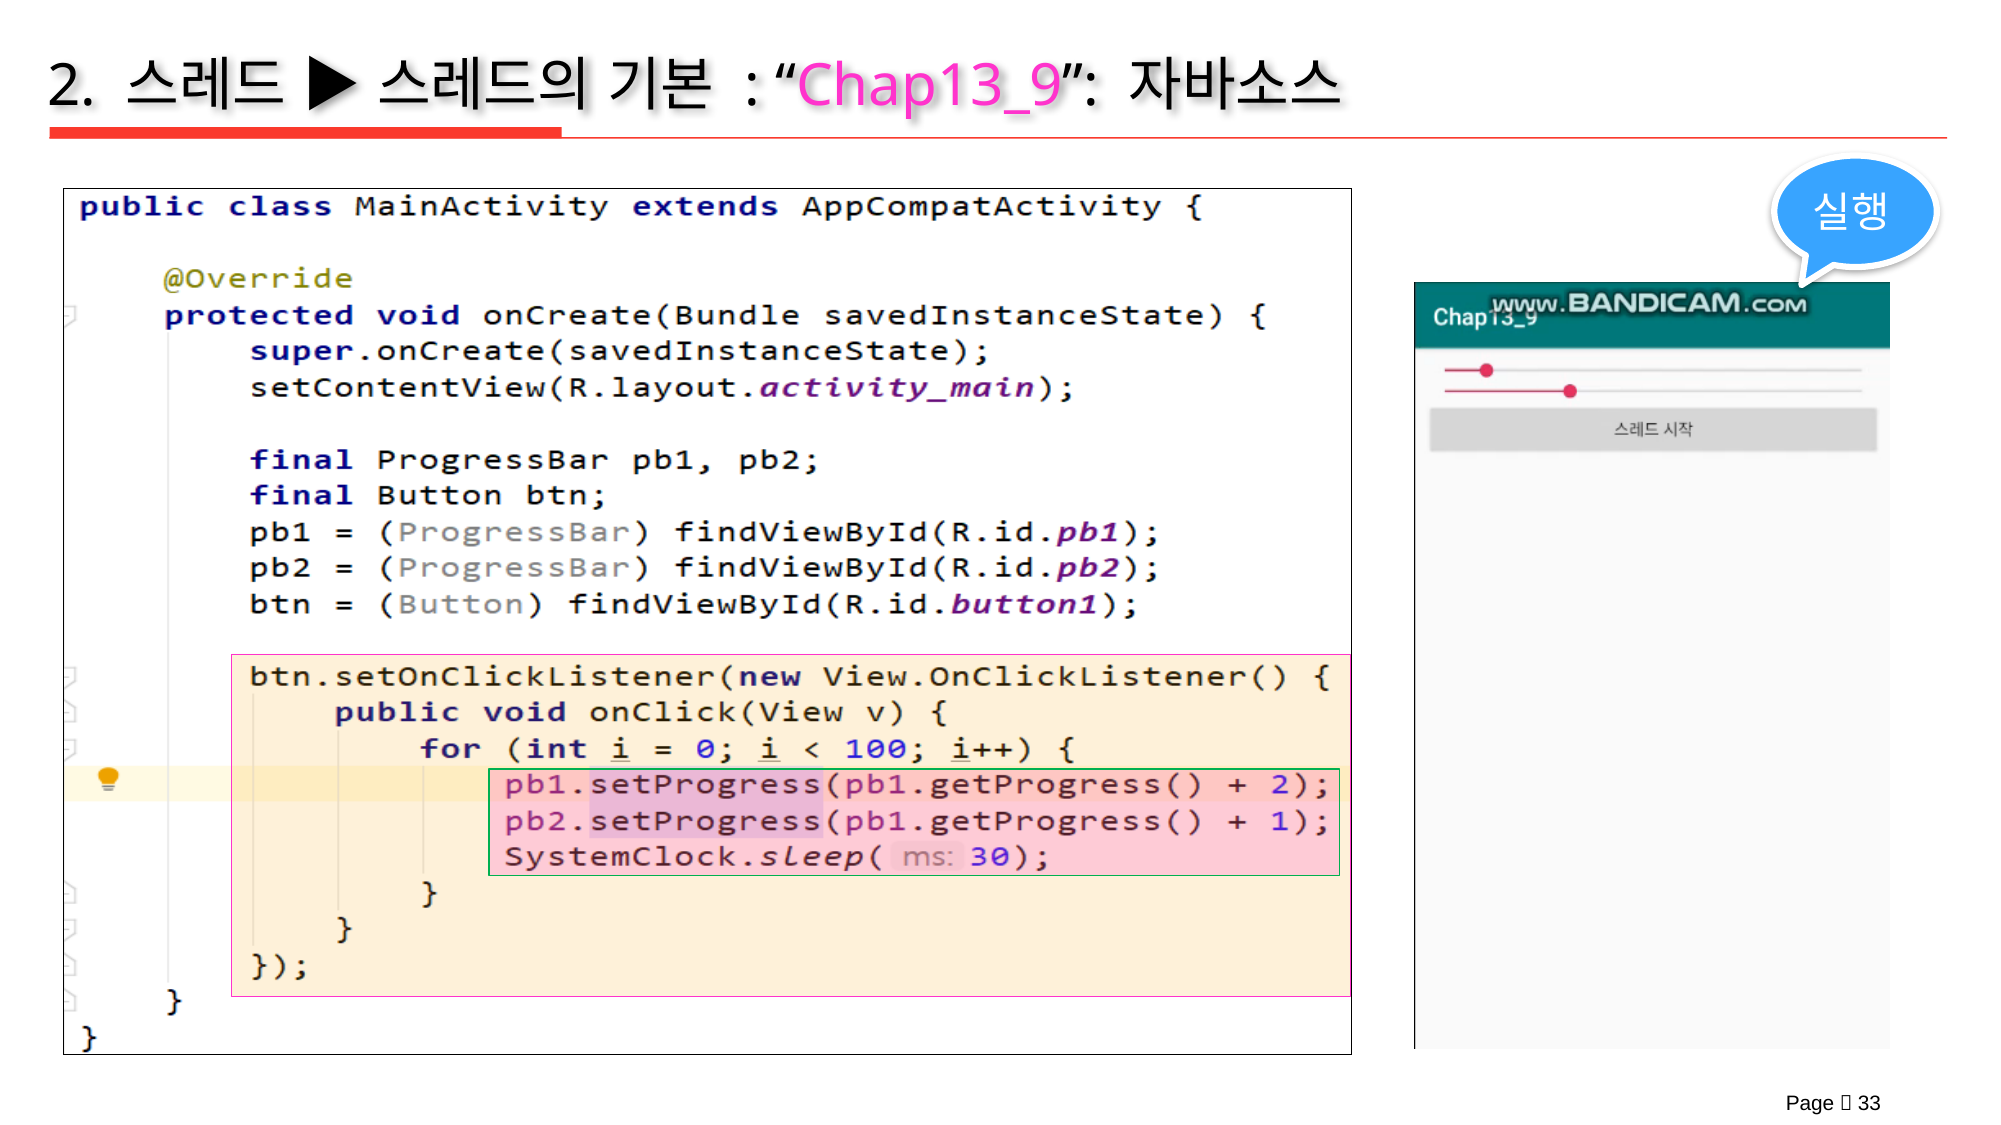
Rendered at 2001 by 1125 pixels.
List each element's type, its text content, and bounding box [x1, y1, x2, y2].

title 2. 스레드 ▶ 스레드의 기본 : “Chap13_9”: 자바소스 [47, 47, 1912, 142]
text_box 실행 [1771, 152, 1941, 279]
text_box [1413, 280, 1891, 1050]
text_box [62, 187, 1352, 1055]
